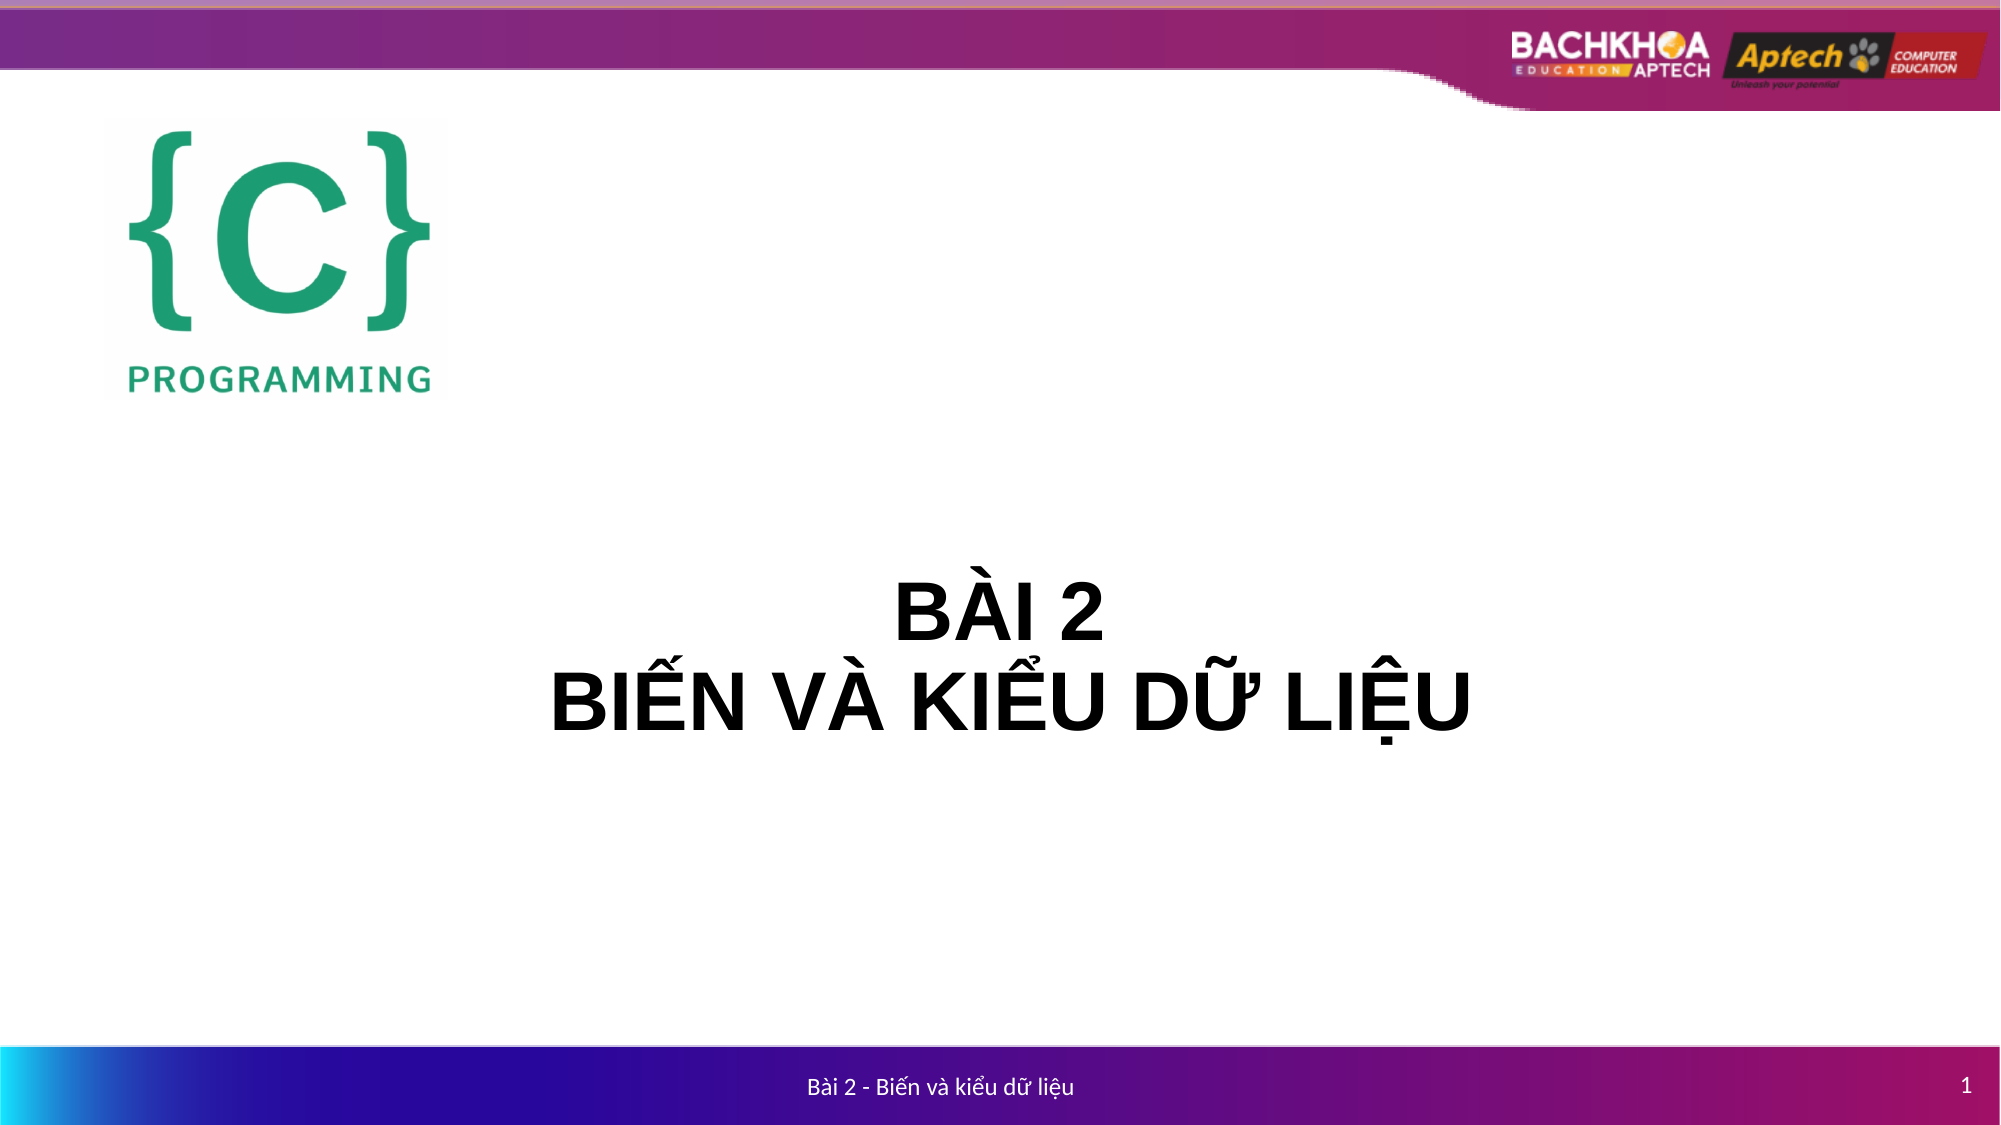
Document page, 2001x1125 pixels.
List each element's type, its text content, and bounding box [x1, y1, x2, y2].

footer Bài 2 - Biến và kiểu dữ liệu [17, 1055, 1865, 1116]
title BÀI 2 BIẾN VÀ KIỂU DỮ LIỆU [249, 345, 1750, 757]
picture [104, 118, 448, 400]
slide_number 1 [1877, 1053, 1988, 1114]
picture [0, 0, 2001, 111]
picture [0, 1045, 2000, 1125]
